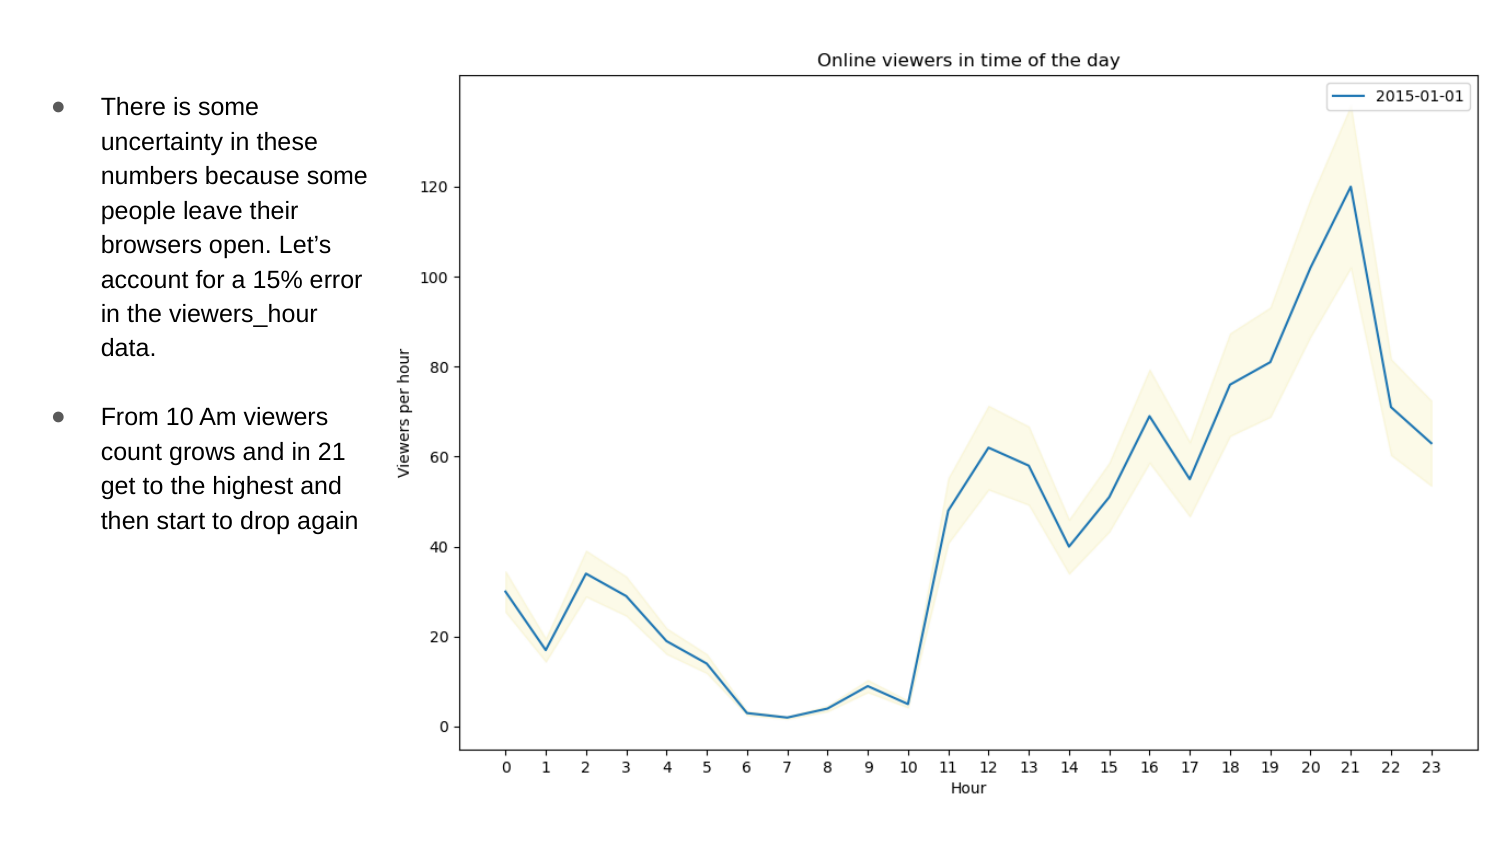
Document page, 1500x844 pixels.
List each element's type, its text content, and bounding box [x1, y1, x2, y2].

picture [384, 35, 1490, 809]
list There is some uncertainty in these numbers because some people leave their browsers open. Let’s account for a 15% error in the viewers_hour data. From 10 Am viewers count grows and in 21 get to the highest and then start to drop again [10, 71, 379, 593]
